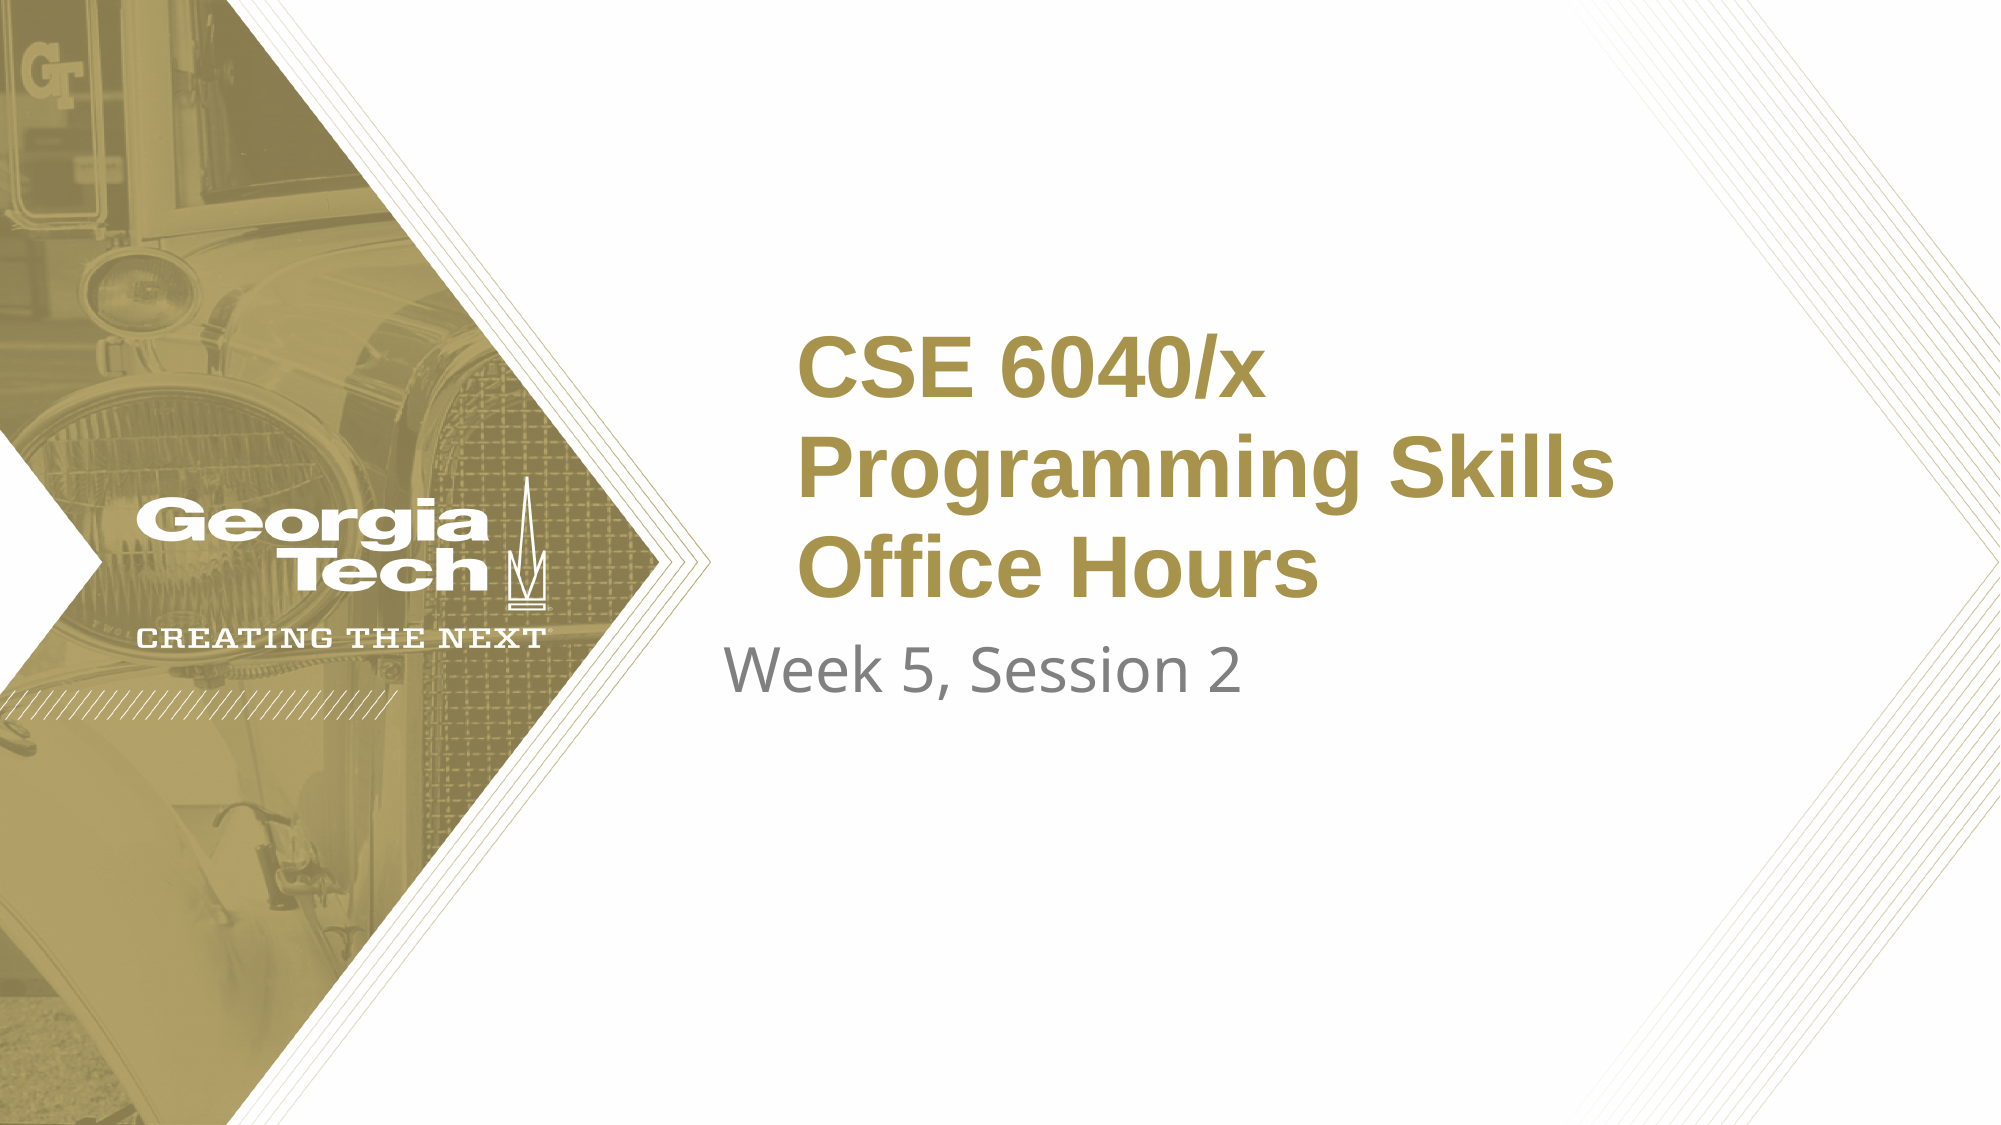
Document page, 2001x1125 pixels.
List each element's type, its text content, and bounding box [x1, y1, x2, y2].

subtitle Week 5, Session 2 [708, 622, 1824, 899]
picture [0, 0, 2001, 1125]
title CSE 6040/x Programming Skills Office Hours [781, 304, 1926, 623]
